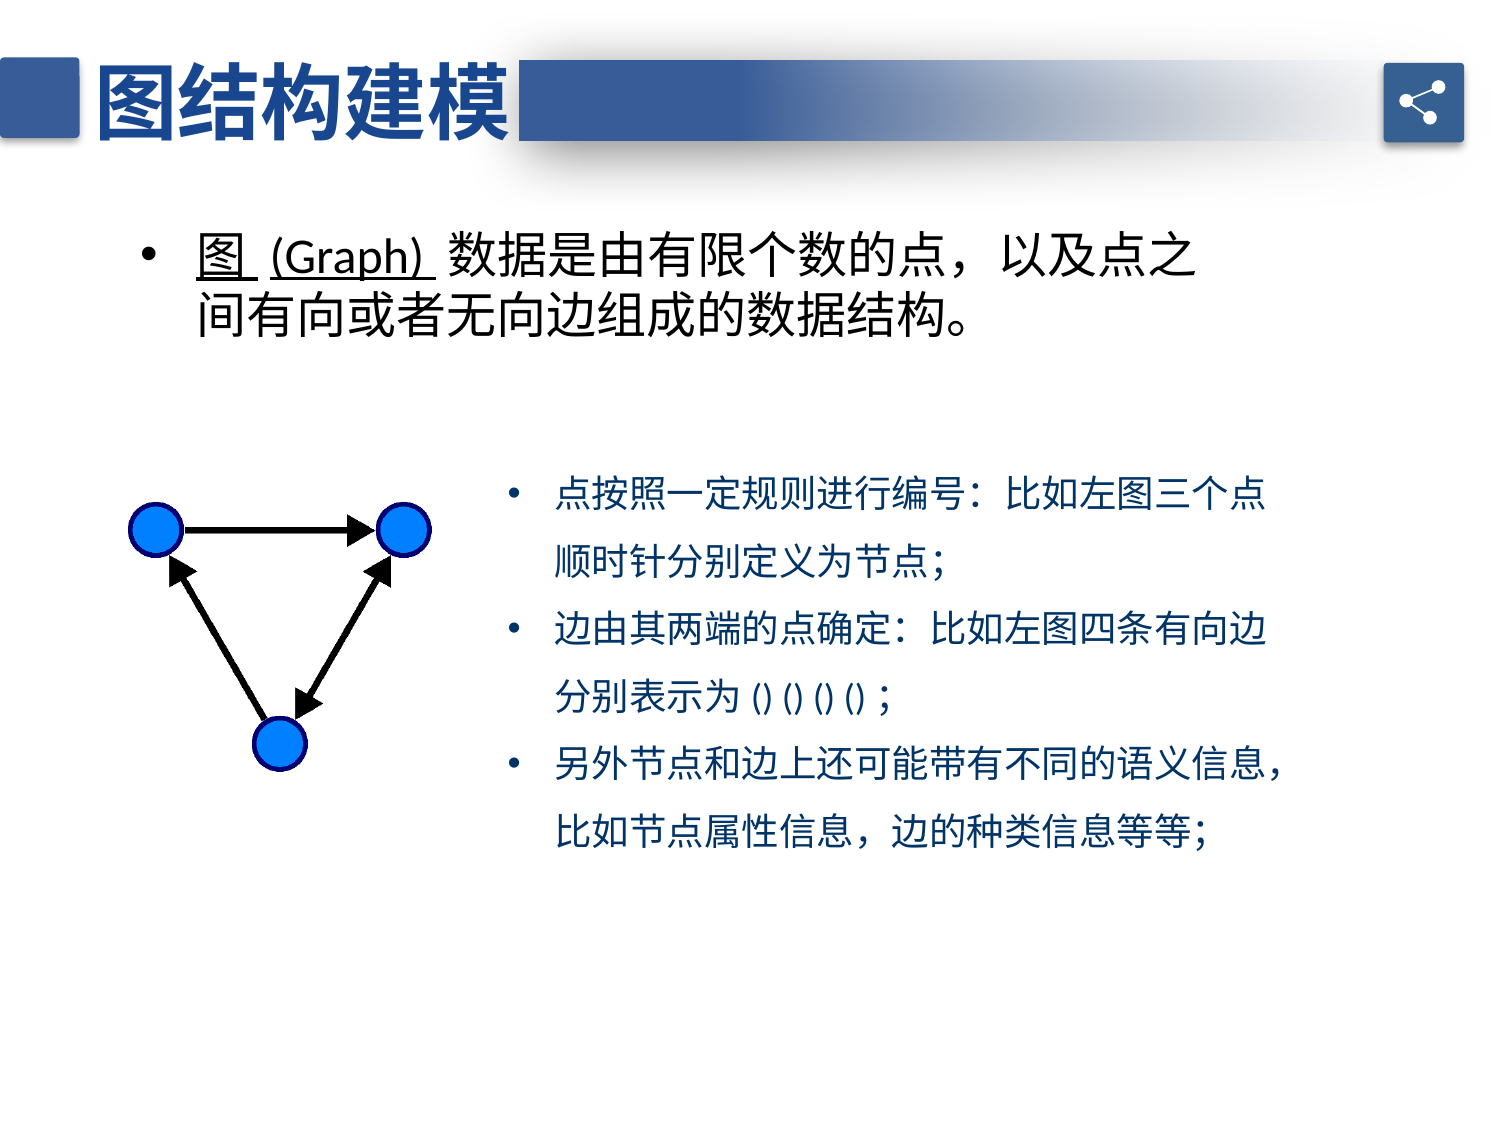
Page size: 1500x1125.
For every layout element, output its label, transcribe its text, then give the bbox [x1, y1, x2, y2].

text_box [0, 42, 1465, 160]
text_box 图 (Graph) 数据是由有限个数的点，以及点之间有向或者无向边组成的数据结构。 [125, 215, 1250, 989]
picture [113, 487, 446, 787]
